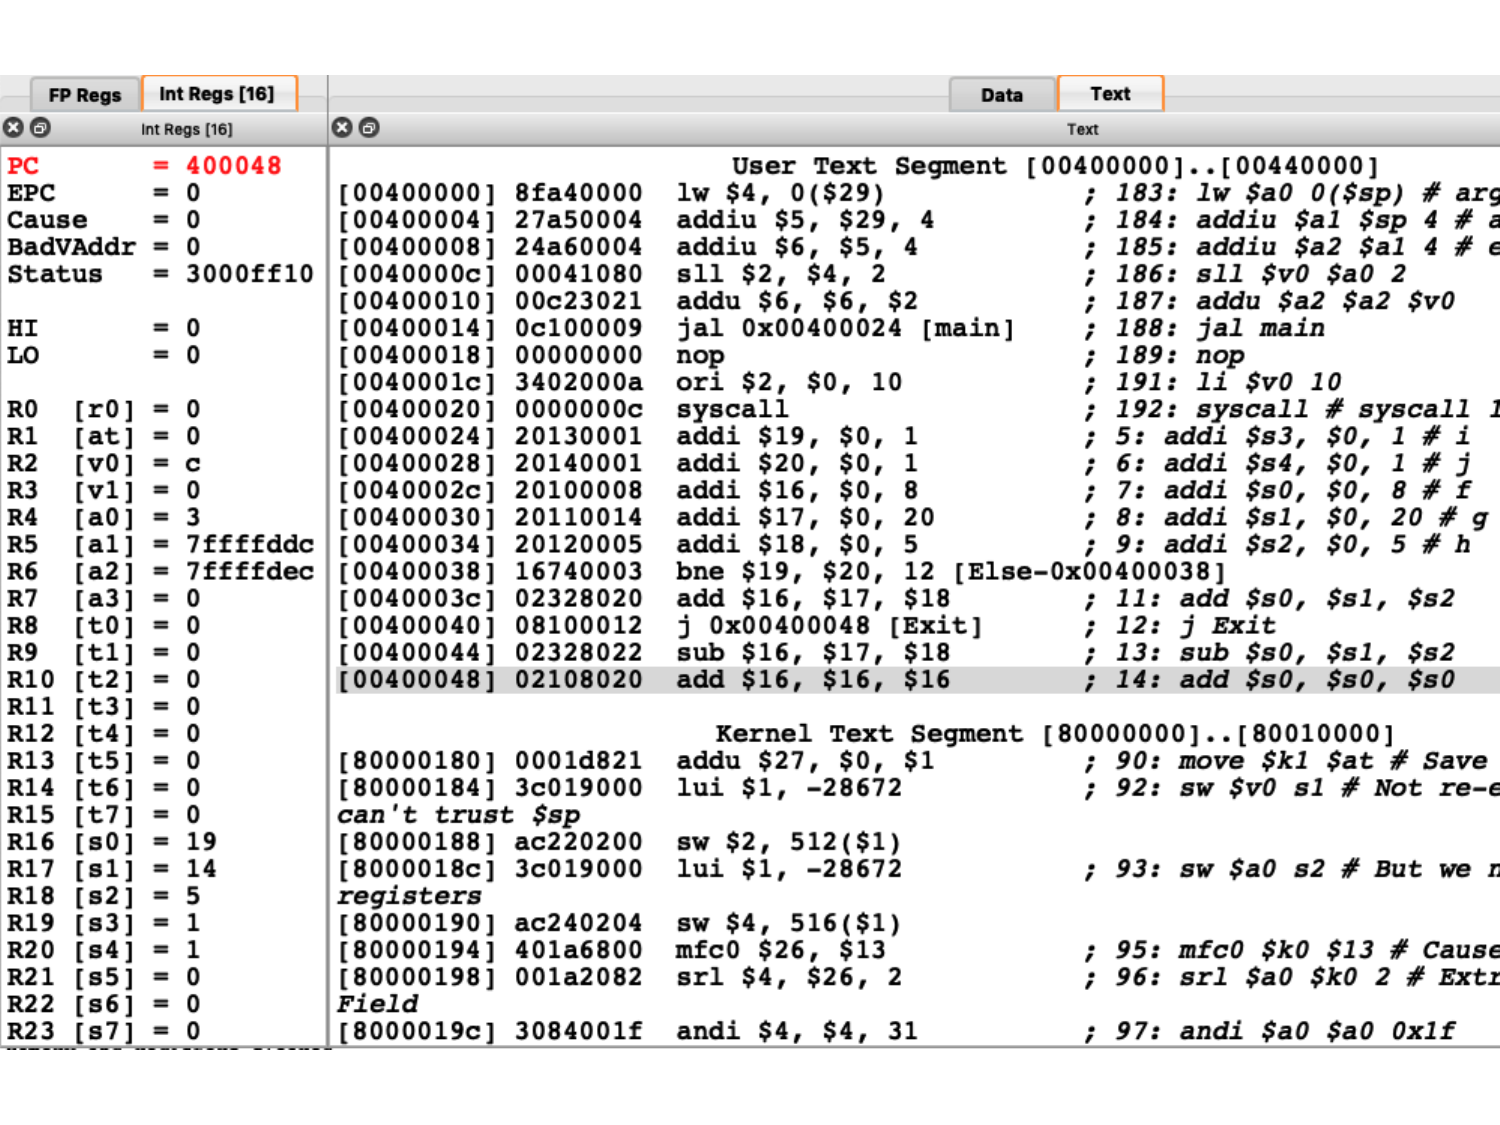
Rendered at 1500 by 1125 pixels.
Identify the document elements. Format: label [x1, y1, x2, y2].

picture [0, 74, 1500, 1050]
